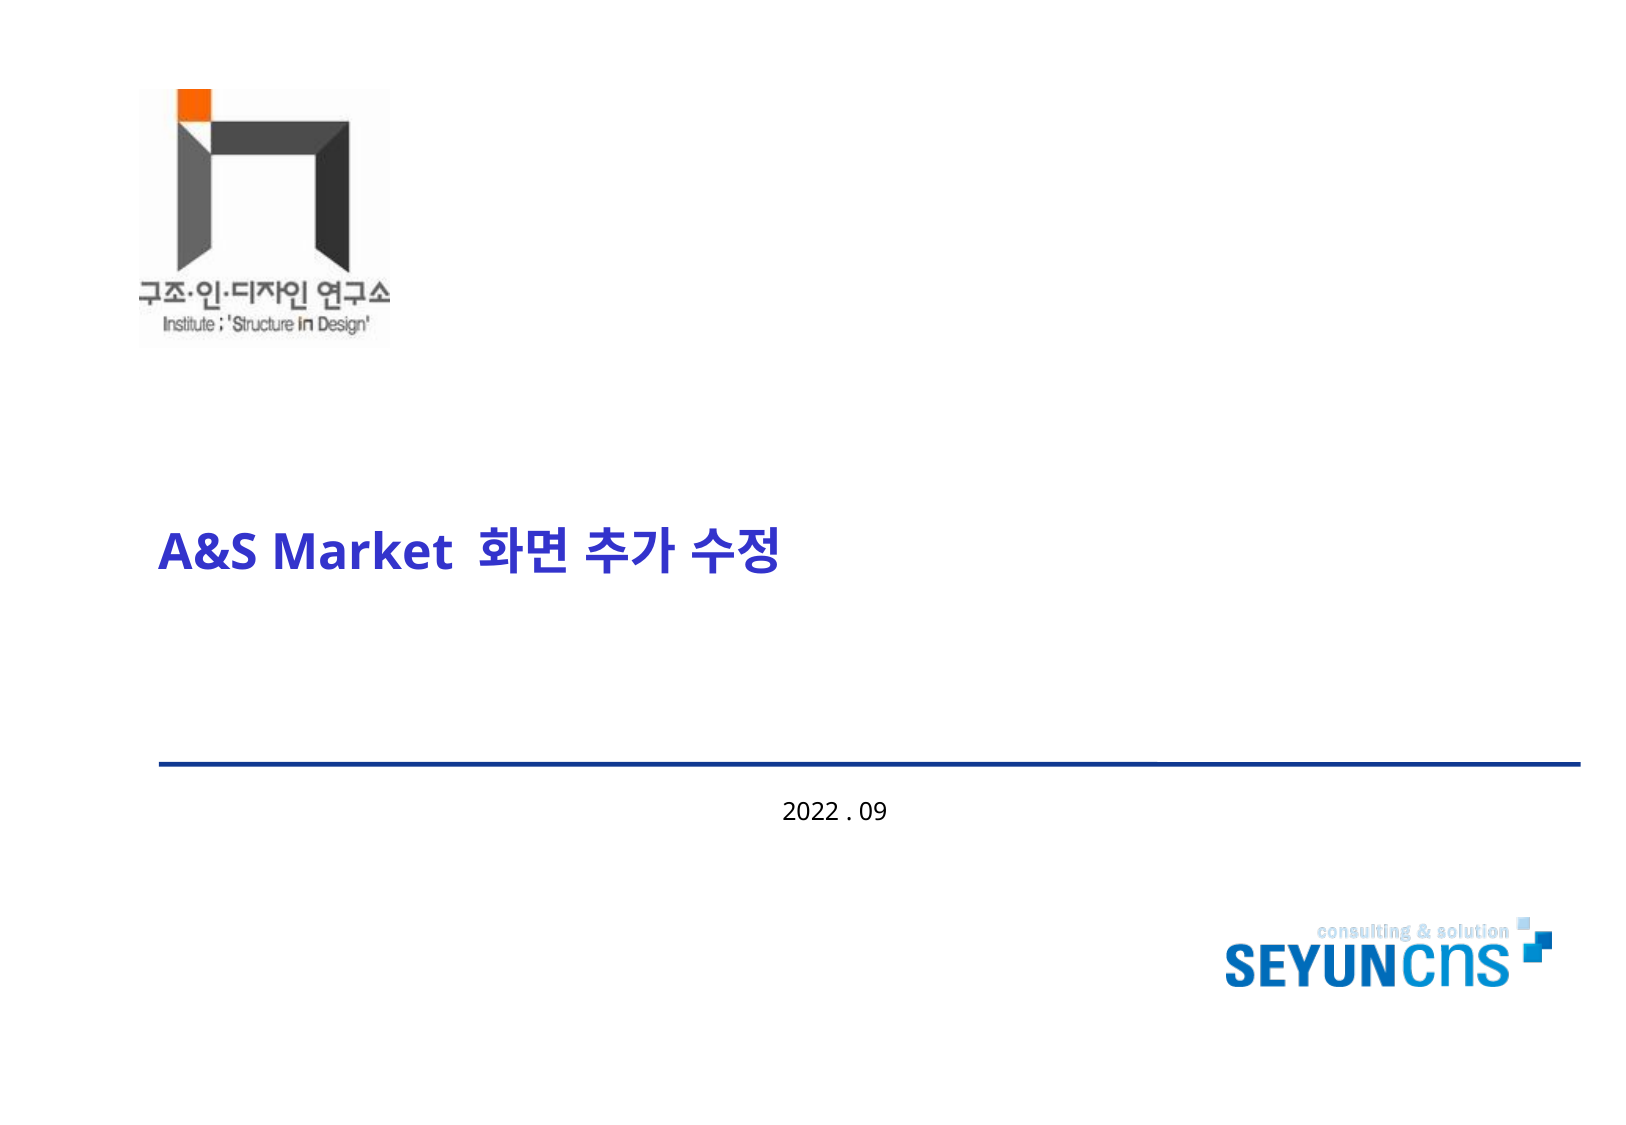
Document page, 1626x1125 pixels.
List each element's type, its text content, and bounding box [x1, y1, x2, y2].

text_box 2022 . 09 [767, 788, 903, 833]
picture [1225, 916, 1553, 988]
picture [139, 89, 390, 348]
text_box A&S Market 화면 추가 수정 [158, 507, 1545, 580]
